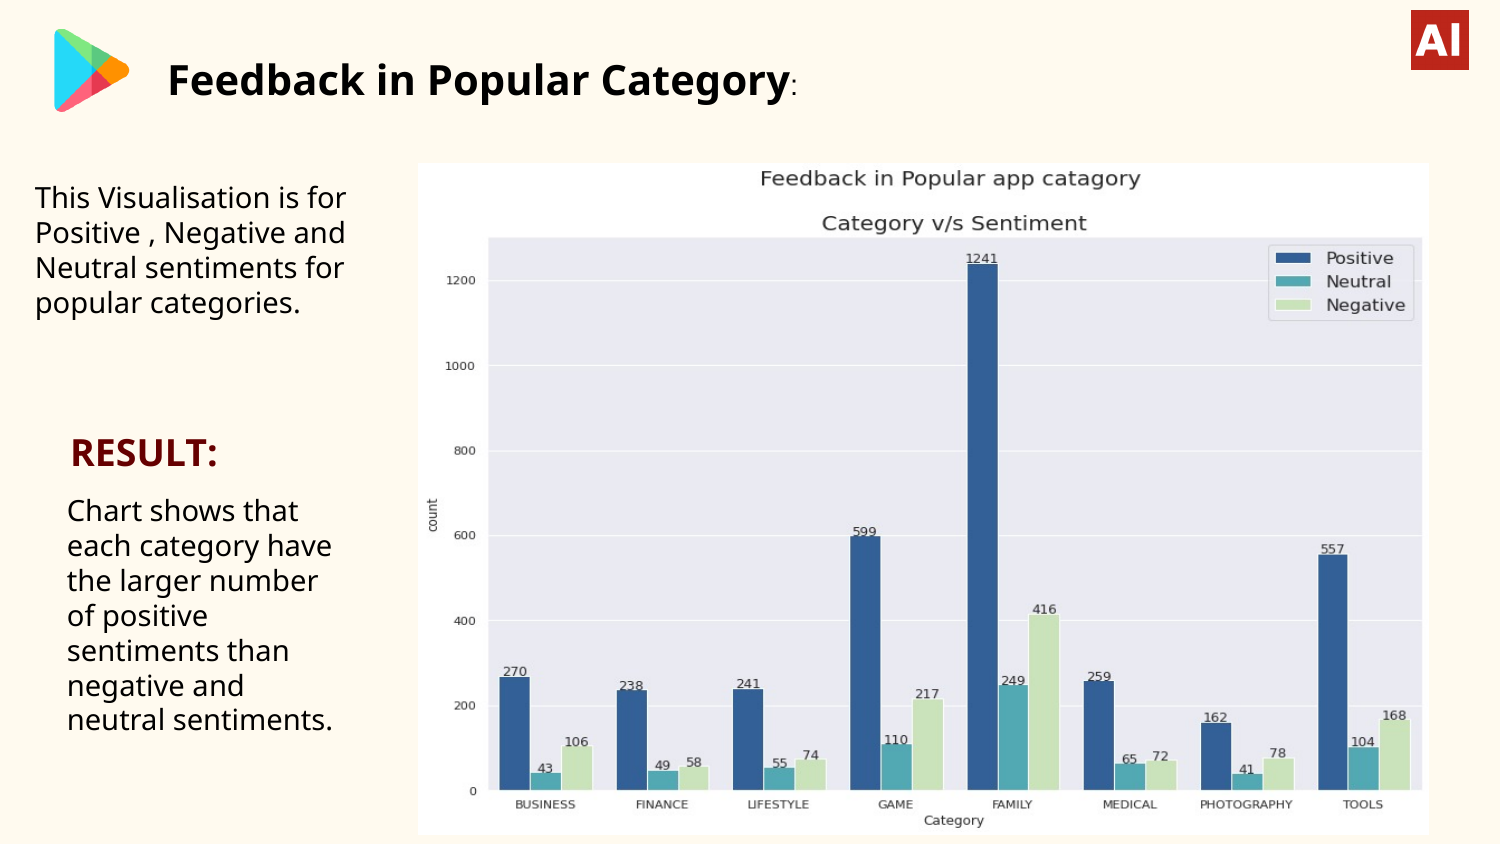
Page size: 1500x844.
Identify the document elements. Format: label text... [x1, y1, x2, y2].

text_box This Visualisation is for Positive , Negative and Neutral sentiments for popular categories. [19, 172, 392, 327]
text_box [49, 29, 134, 113]
text_box RESULT: [55, 421, 278, 482]
picture [1411, 10, 1469, 70]
text_box Chart shows that each category have the larger number of positive sentiments than negative and neutral sentiments. [52, 484, 359, 745]
picture [418, 163, 1430, 835]
text_box Feedback in Popular Category: [152, 46, 1084, 112]
